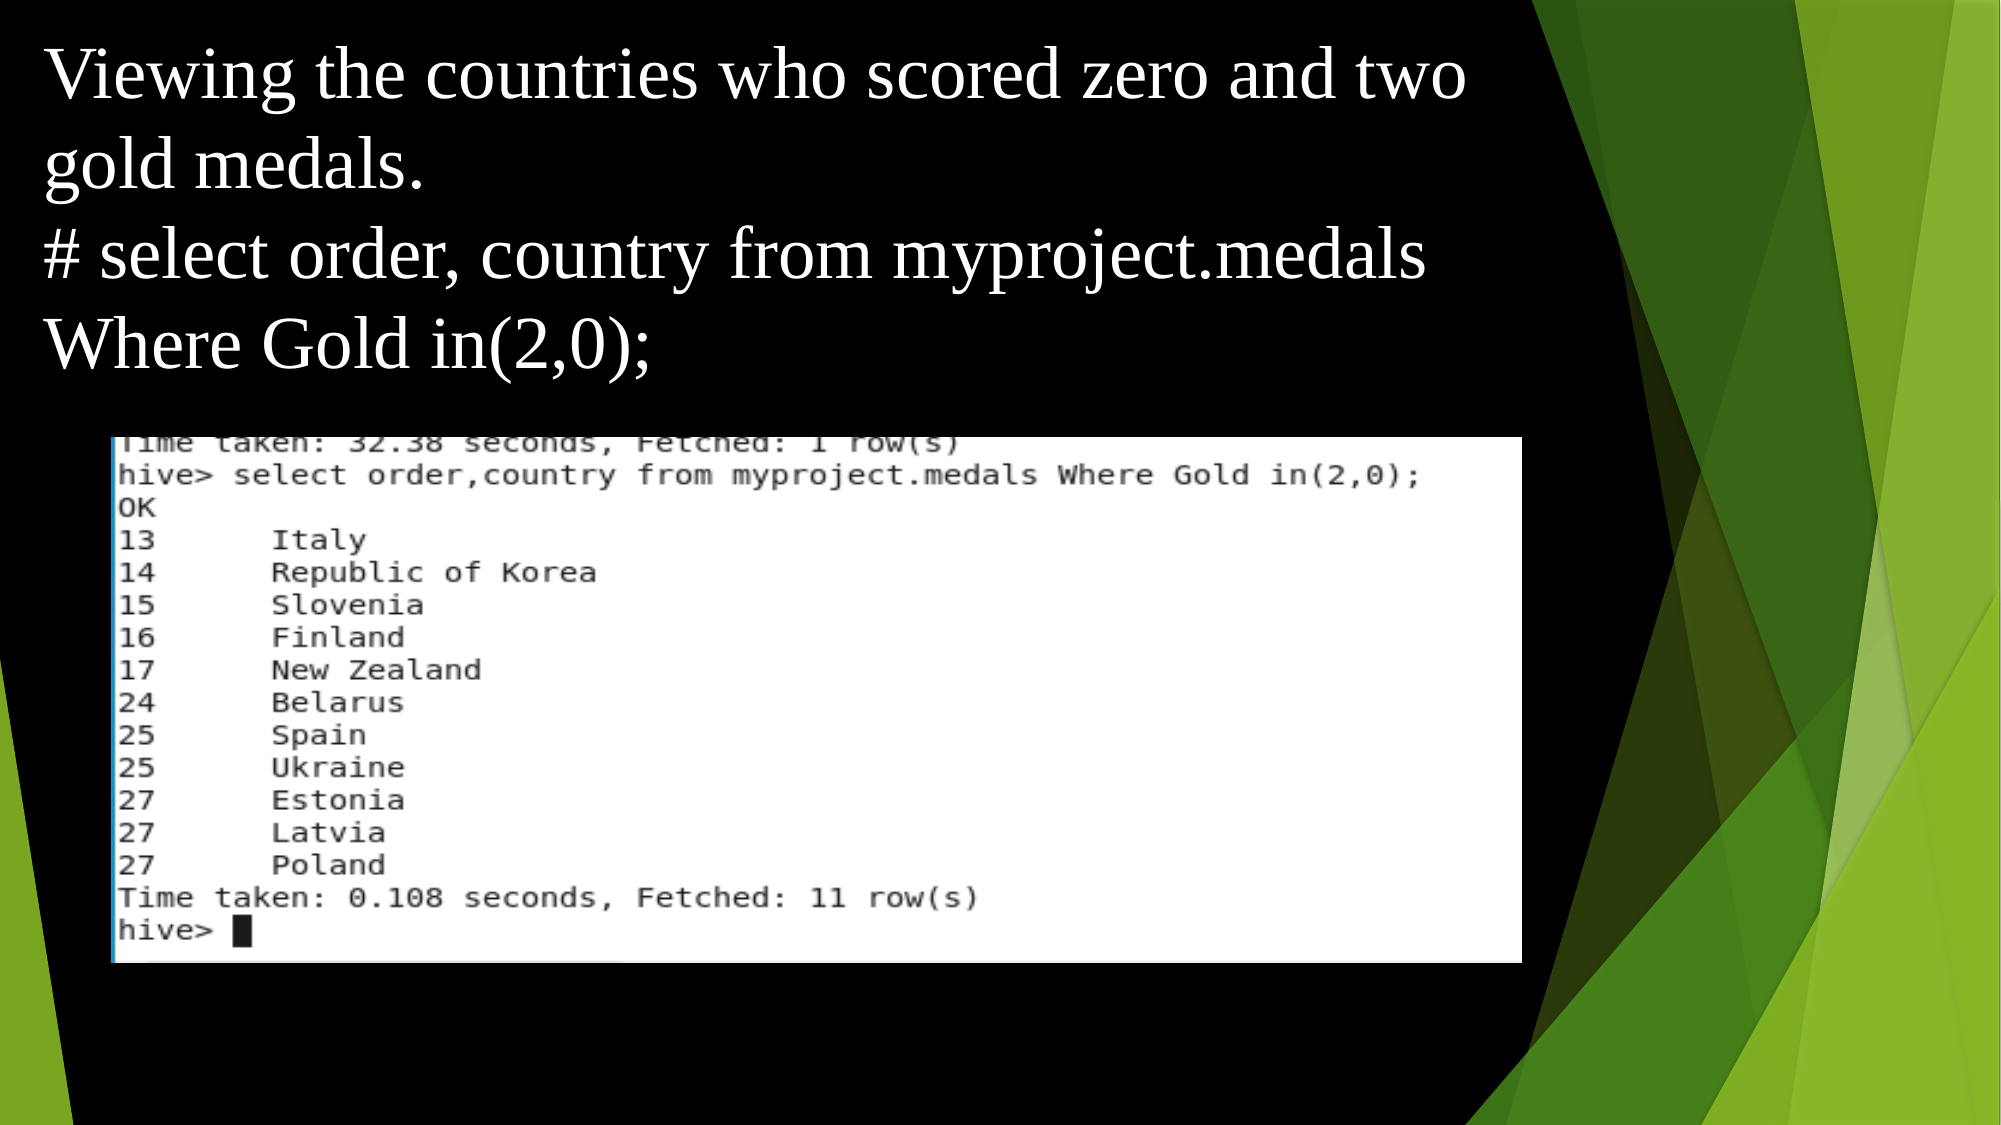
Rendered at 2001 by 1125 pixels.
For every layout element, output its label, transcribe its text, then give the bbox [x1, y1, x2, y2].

picture [113, 436, 1522, 963]
title Viewing the countries who scored zero and two gold medals. # select order, country from myproject.medals Where Gold in(2,0); [28, 15, 1636, 377]
